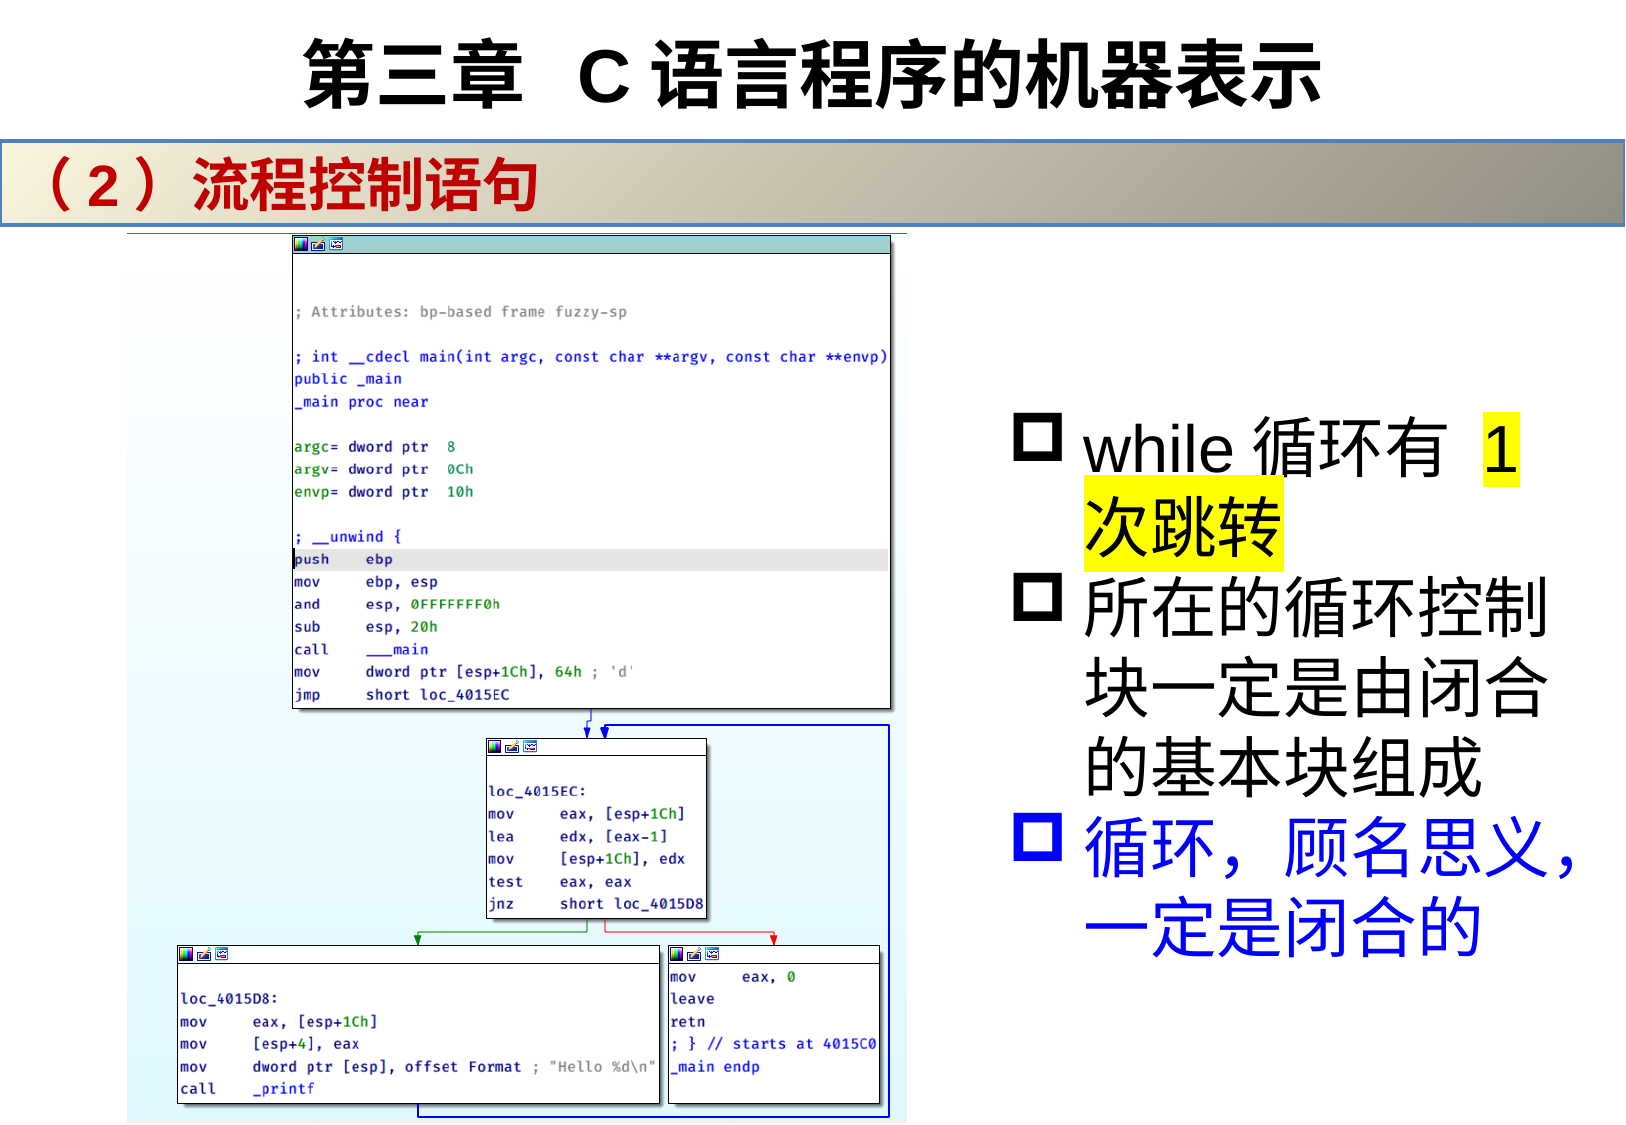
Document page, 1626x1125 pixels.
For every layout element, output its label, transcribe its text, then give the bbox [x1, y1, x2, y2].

text_box （2）流程控制语句 [0, 139, 1625, 227]
title 第三章 C语言程序的机器表示 [81, 19, 1544, 126]
text_box while循环有 1 次跳转 所在的循环控制块一定是由闭合的基本块组成 循环，顾名思义，一定是闭合的 [918, 398, 1604, 973]
picture [127, 233, 908, 1124]
